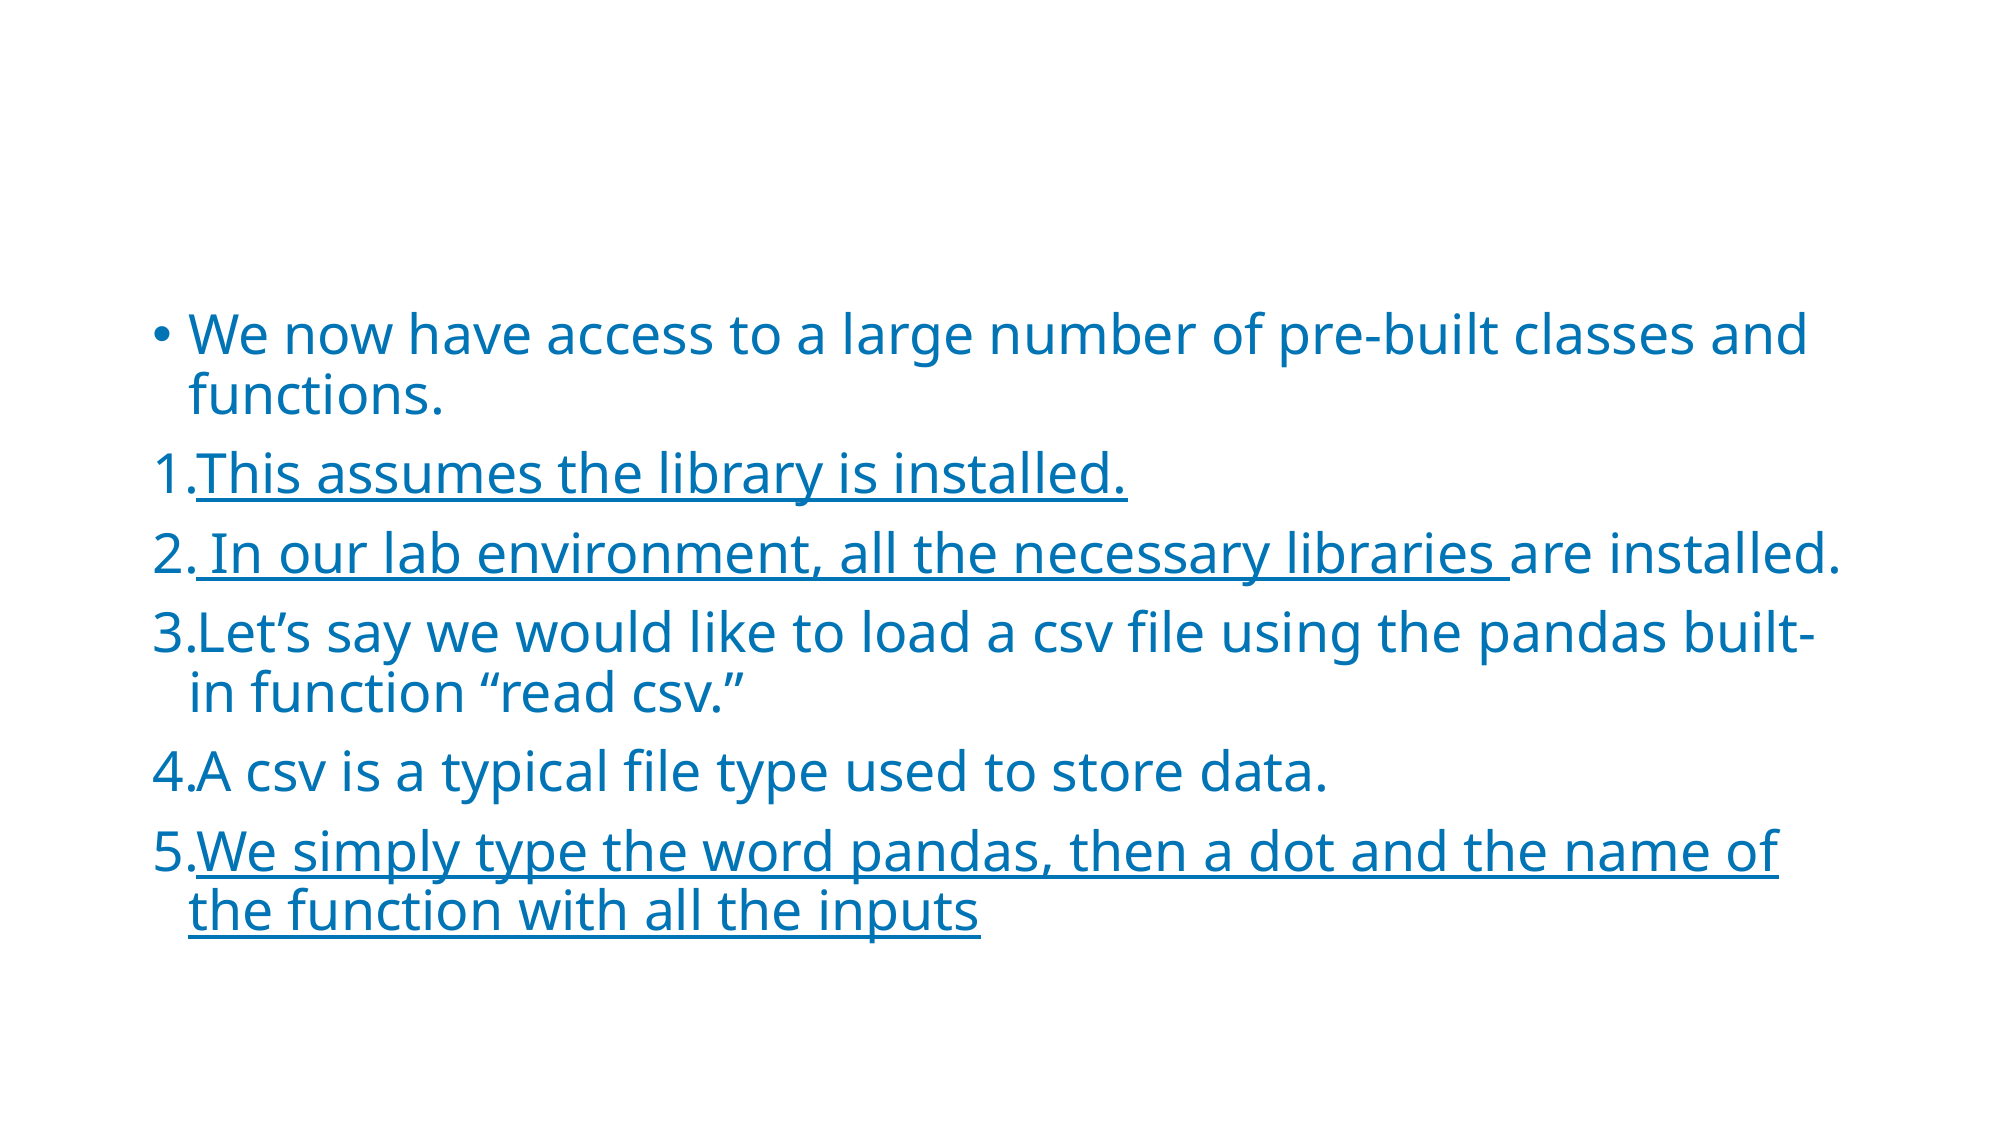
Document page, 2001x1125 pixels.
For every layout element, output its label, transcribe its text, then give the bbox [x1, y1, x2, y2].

list We now have access to a large number of pre-built classes and functions. This assumes the library is installed. In our lab environment, all the necessary libraries are installed. Let’s say we would like to load a csv file using the pandas built-in function “read csv.” A csv is a typical file type used to store data. We simply type the word pandas, then a dot and the name of the function with all the inputs [137, 299, 1863, 1014]
